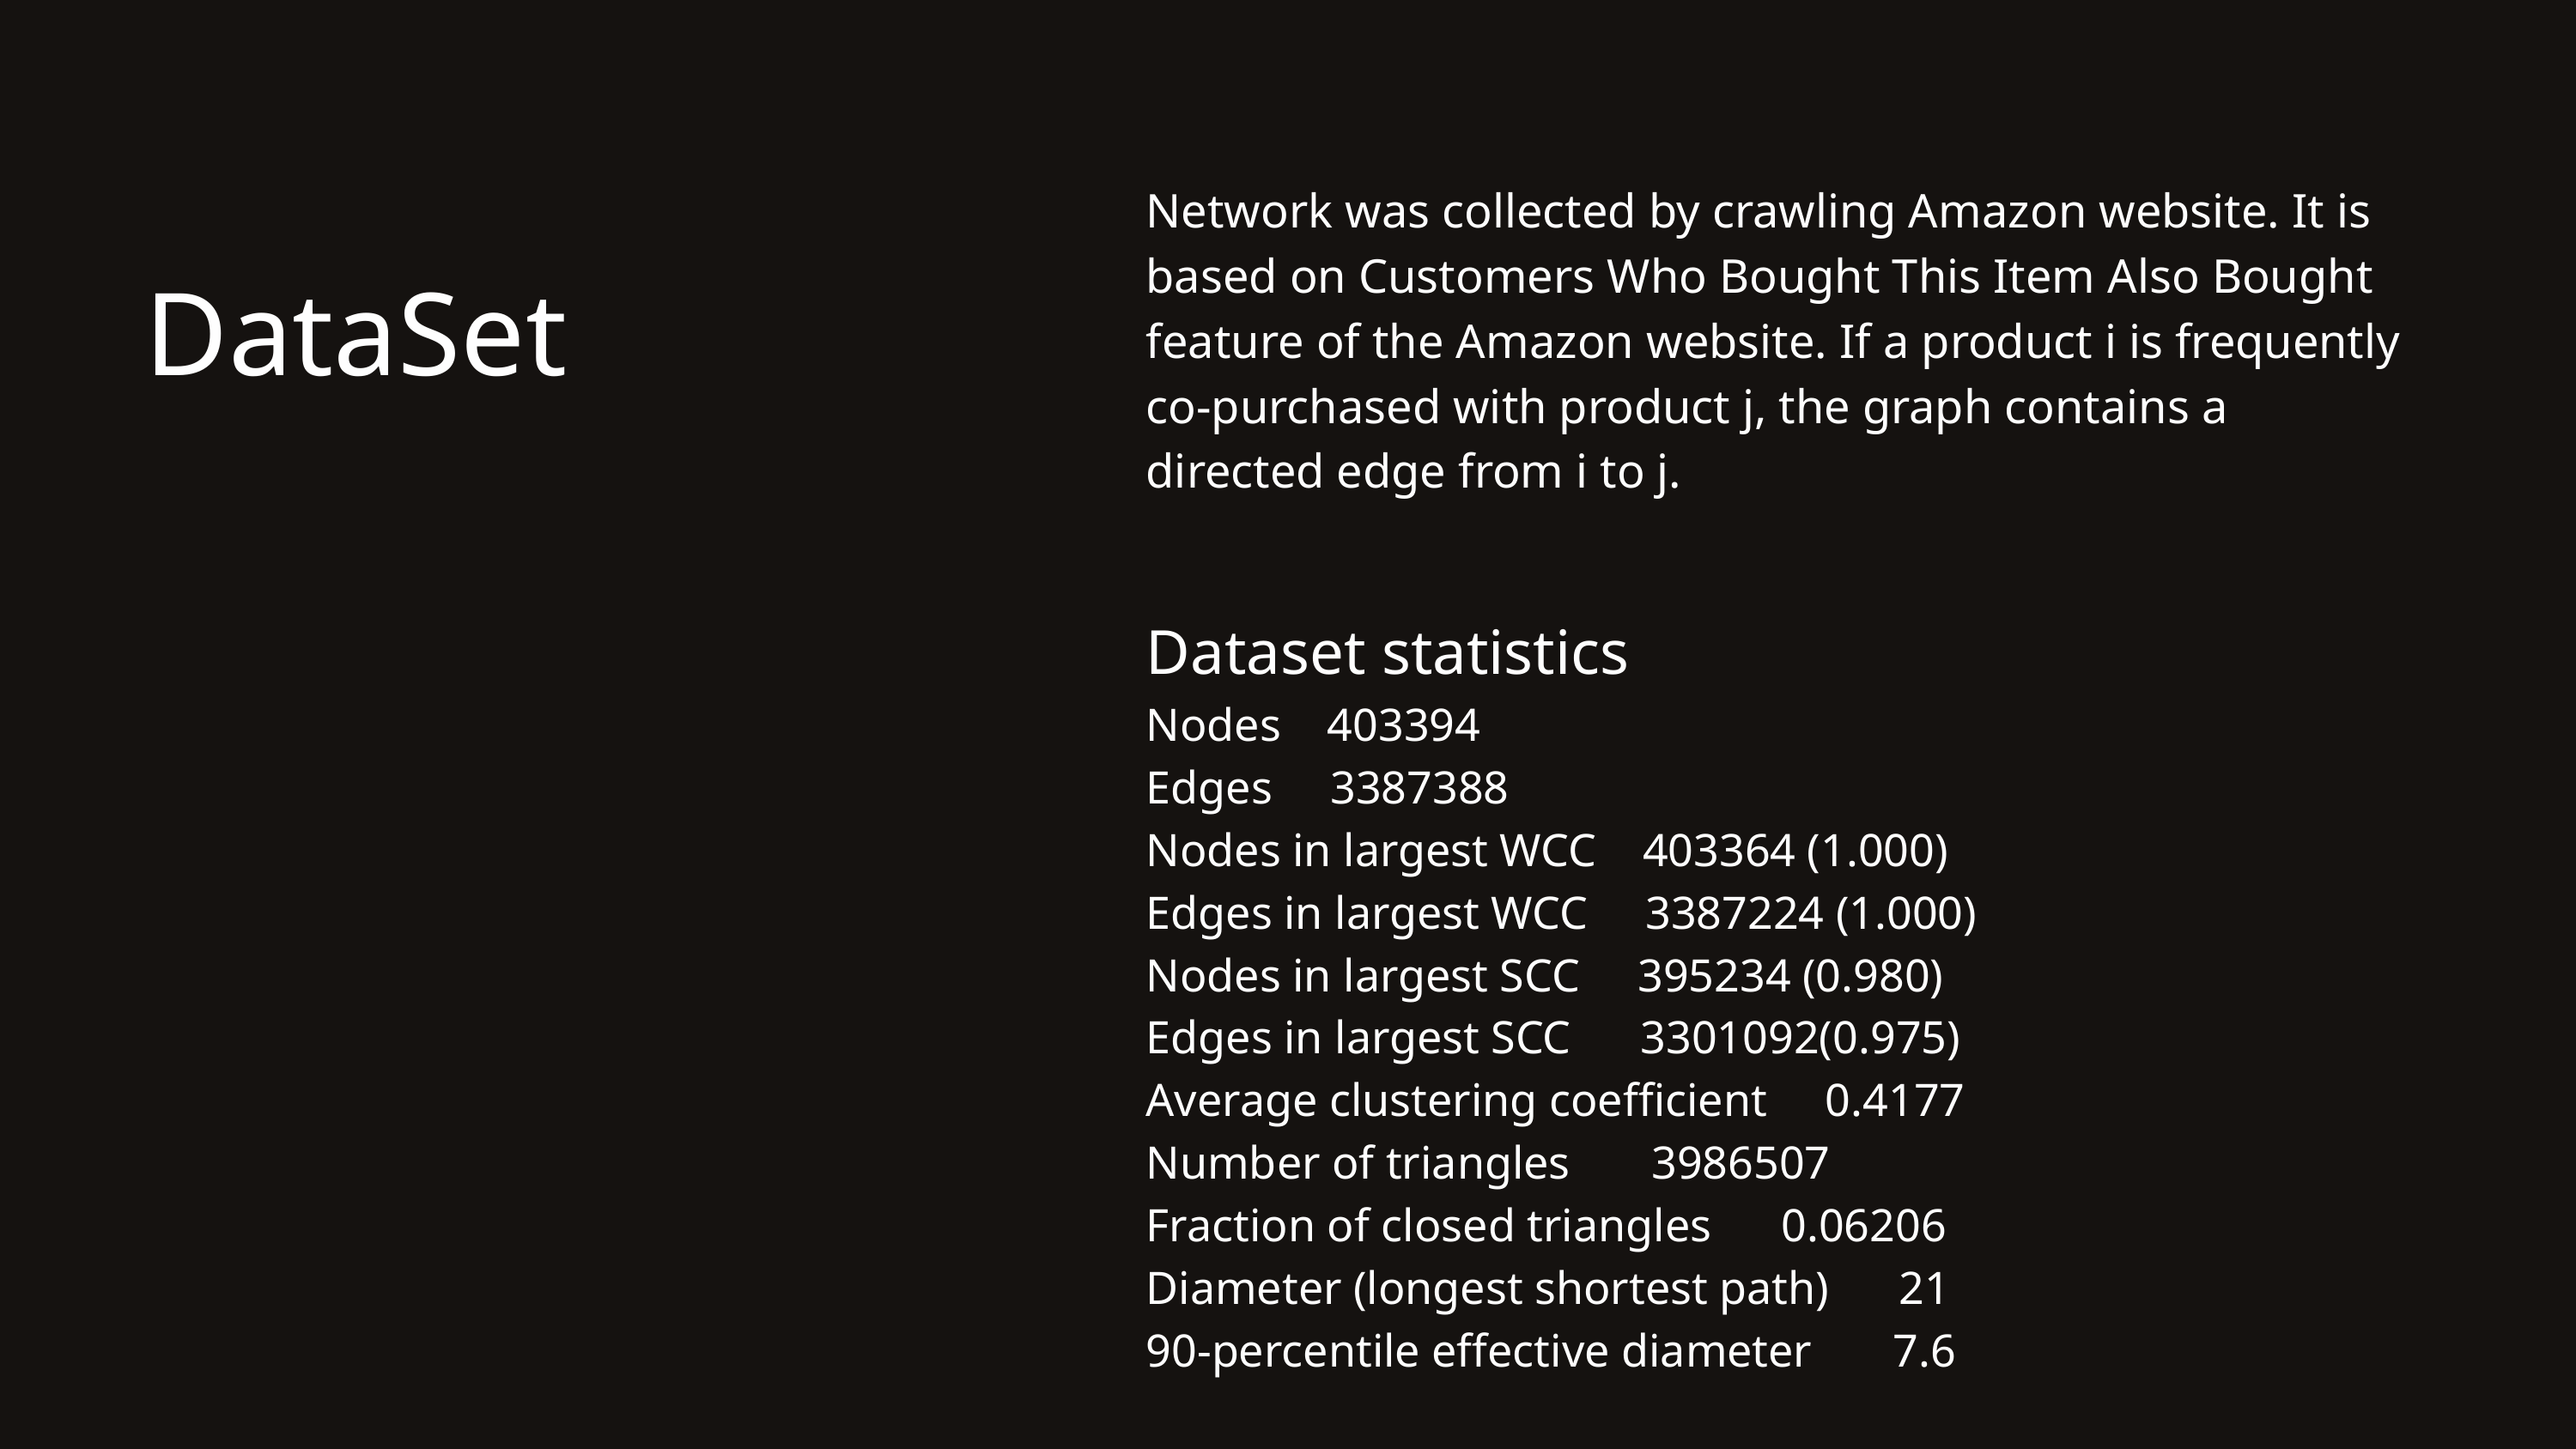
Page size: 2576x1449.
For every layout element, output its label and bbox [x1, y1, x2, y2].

text_box [144, 269, 833, 495]
text_box [974, 0, 2576, 1449]
